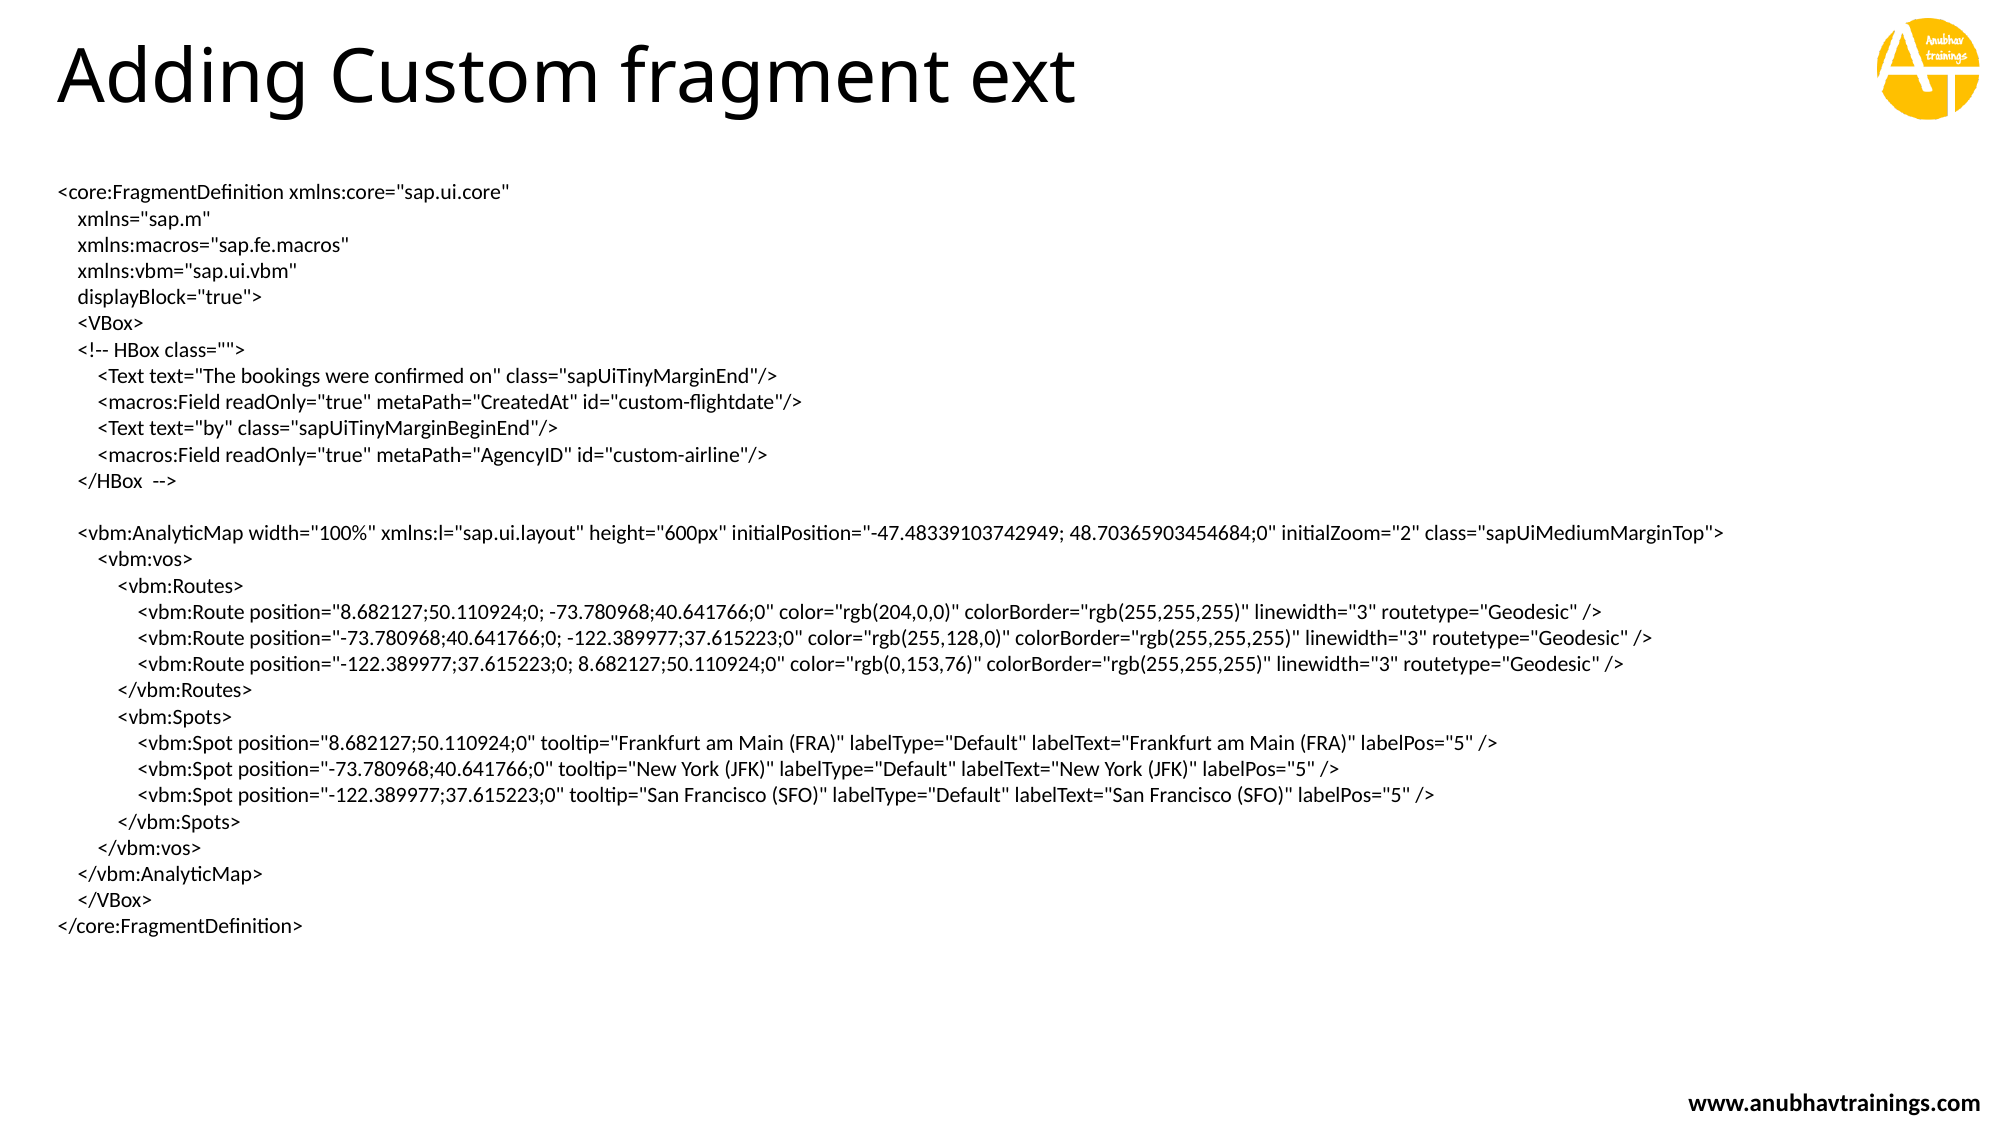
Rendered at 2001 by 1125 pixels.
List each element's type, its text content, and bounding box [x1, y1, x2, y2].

text_box Adding Custom fragment ext [42, 30, 1319, 128]
picture [1866, 11, 1985, 128]
text_box <core:FragmentDefinition xmlns:core="sap.ui.core" xmlns="sap.m" xmlns:macros="sap.fe.macros" xmlns:vbm="sap.ui.vbm" displayBlock="true"> <VBox> <!-- HBox class=""> <Text text="The bookings were confirmed on" class="sapUiTinyMarginEnd"/> <macros:Field readOnly="true" metaPath="CreatedAt" id="custom-flightdate"/> <Text text="by" class="sapUiTinyMarginBeginEnd"/> <macros:Field readOnly="true" metaPath="AgencyID" id="custom-airline"/> </HBox --> <vbm:AnalyticMap width="100%" xmlns:l="sap.ui.layout" height="600px" initialPosition="-47.48339103742949; 48.70365903454684;0" initialZoom="2" class="sapUiMediumMarginTop"> <vbm:vos> <vbm:Routes> <vbm:Route position="8.682127;50.110924;0; -73.780968;40.641766;0" color="rgb(204,0,0)" colorBorder="rgb(255,255,255)" linewidth="3" routetype="Geodesic" /> <vbm:Route position="-73.780968;40.641766;0; -122.389977;37.615223;0" color="rgb(255,128,0)" colorBorder="rgb(255,255,255)" linewidth="3" routetype="Geodesic" /> <vbm:Route position="-122.389977;37.615223;0; 8.682127;50.110924;0" color="rgb(0,153,76)" colorBorder="rgb(255,255,255)" linewidth="3" routetype="Geodesic" /> </vbm:Routes> <vbm:Spots> <vbm:Spot position="8.682127;50.110924;0" tooltip="Frankfurt am Main (FRA)" labelType="Default" labelText="Frankfurt am Main (FRA)" labelPos="5" /> <vbm:Spot position="-73.780968;40.641766;0" tooltip="New York (JFK)" labelType="Default" labelText="New York (JFK)" labelPos="5" /> <vbm:Spot position="-122.389977;37.615223;0" tooltip="San Francisco (SFO)" labelType="Default" labelText="San Francisco (SFO)" labelPos="5" /> </vbm:Spots> </vbm:vos> </vbm:AnalyticMap> </VBox> </core:FragmentDefinition> [42, 170, 2000, 946]
footer www.anubhavtrainings.com [1669, 1089, 2000, 1114]
